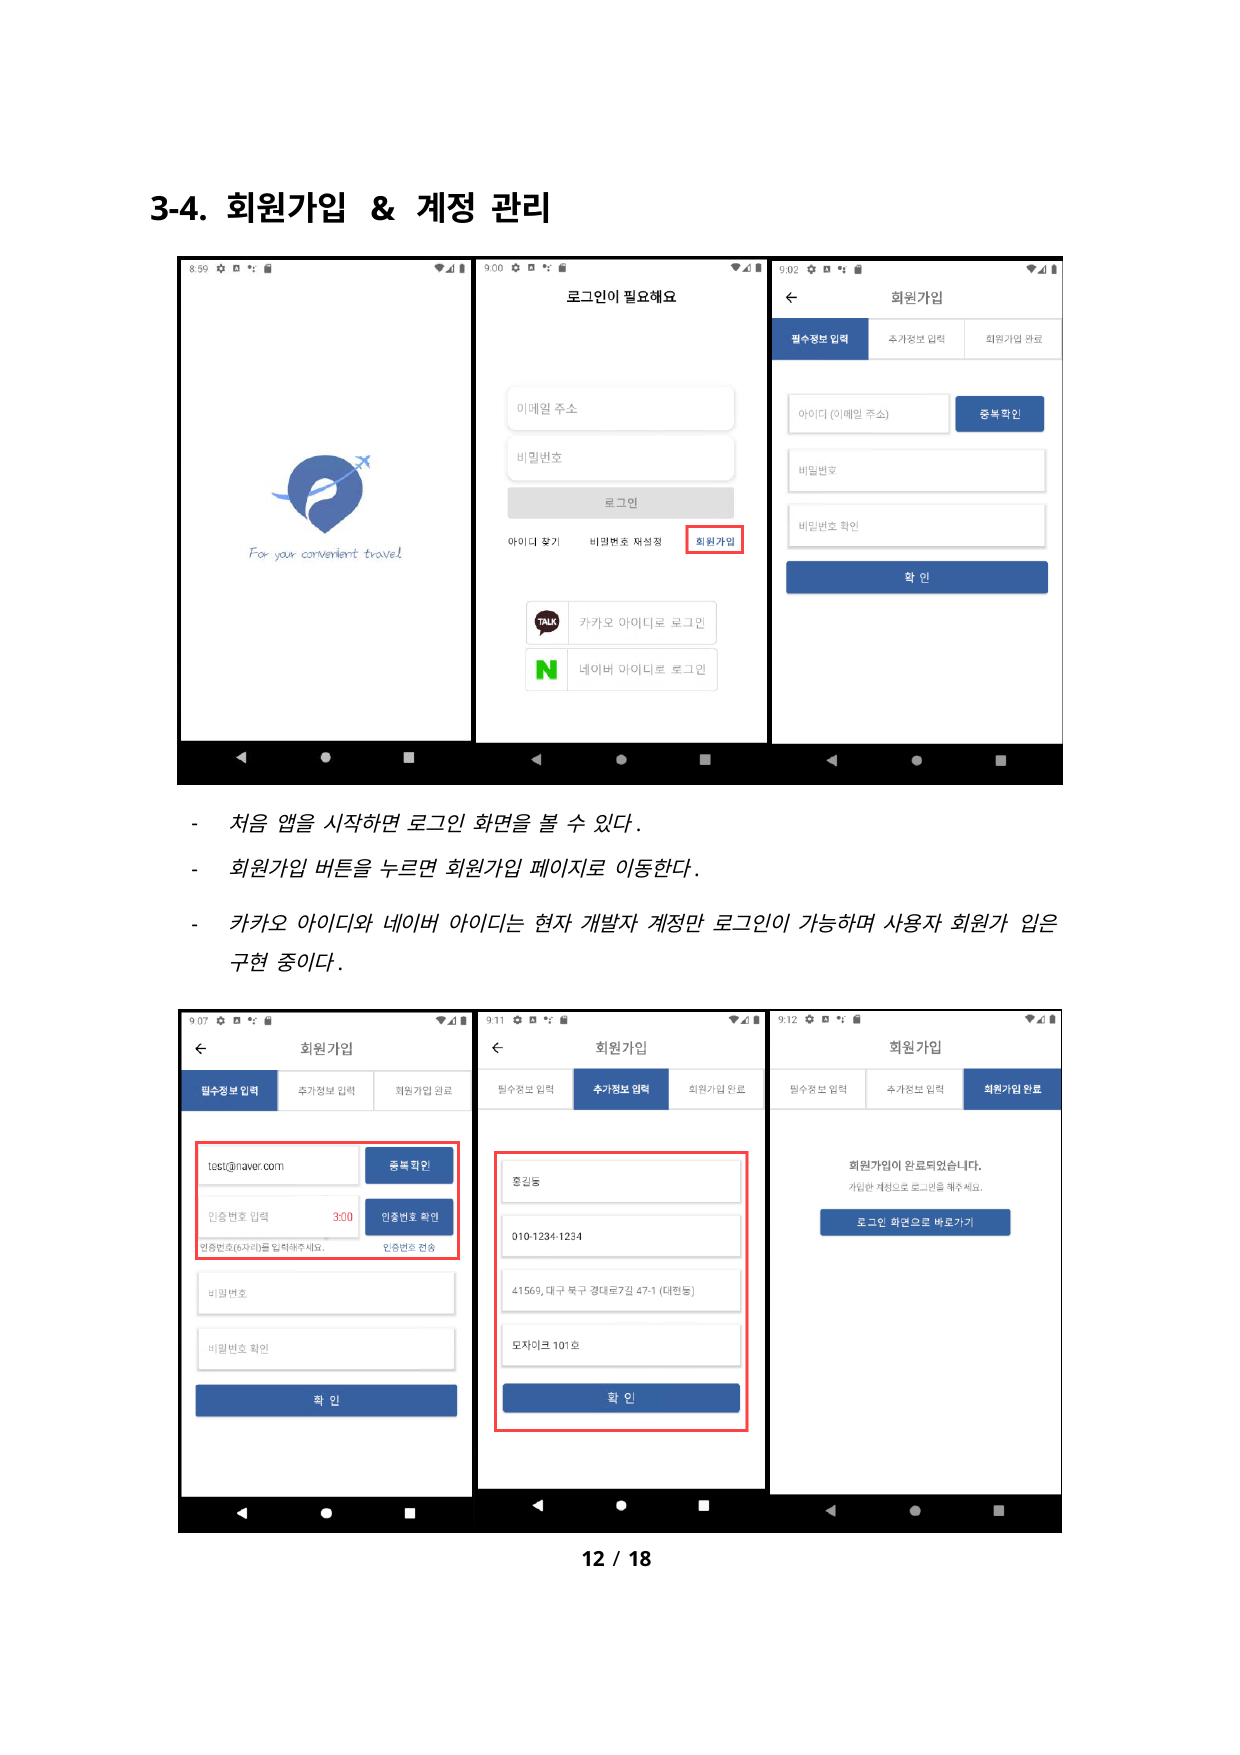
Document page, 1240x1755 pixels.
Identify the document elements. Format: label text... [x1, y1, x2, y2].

text_box 처음 앱을 시작하면 로그인 화면을 볼 수 있다. 회원가입 버튼을 누르면 회원가입 페이지로 이동한다. 카카오 아이디와 네이버 아이디는 현자 개발자 계정만 로그인이 가능하며 사용자 회원가 입은 구현 중이다. [189, 808, 1093, 975]
text_box 3-4. 회원가입 & 계정 관리 [147, 184, 573, 228]
picture [178, 1009, 1063, 1533]
picture [177, 255, 1063, 785]
slide_number 12 / 18 [574, 1541, 661, 1755]
